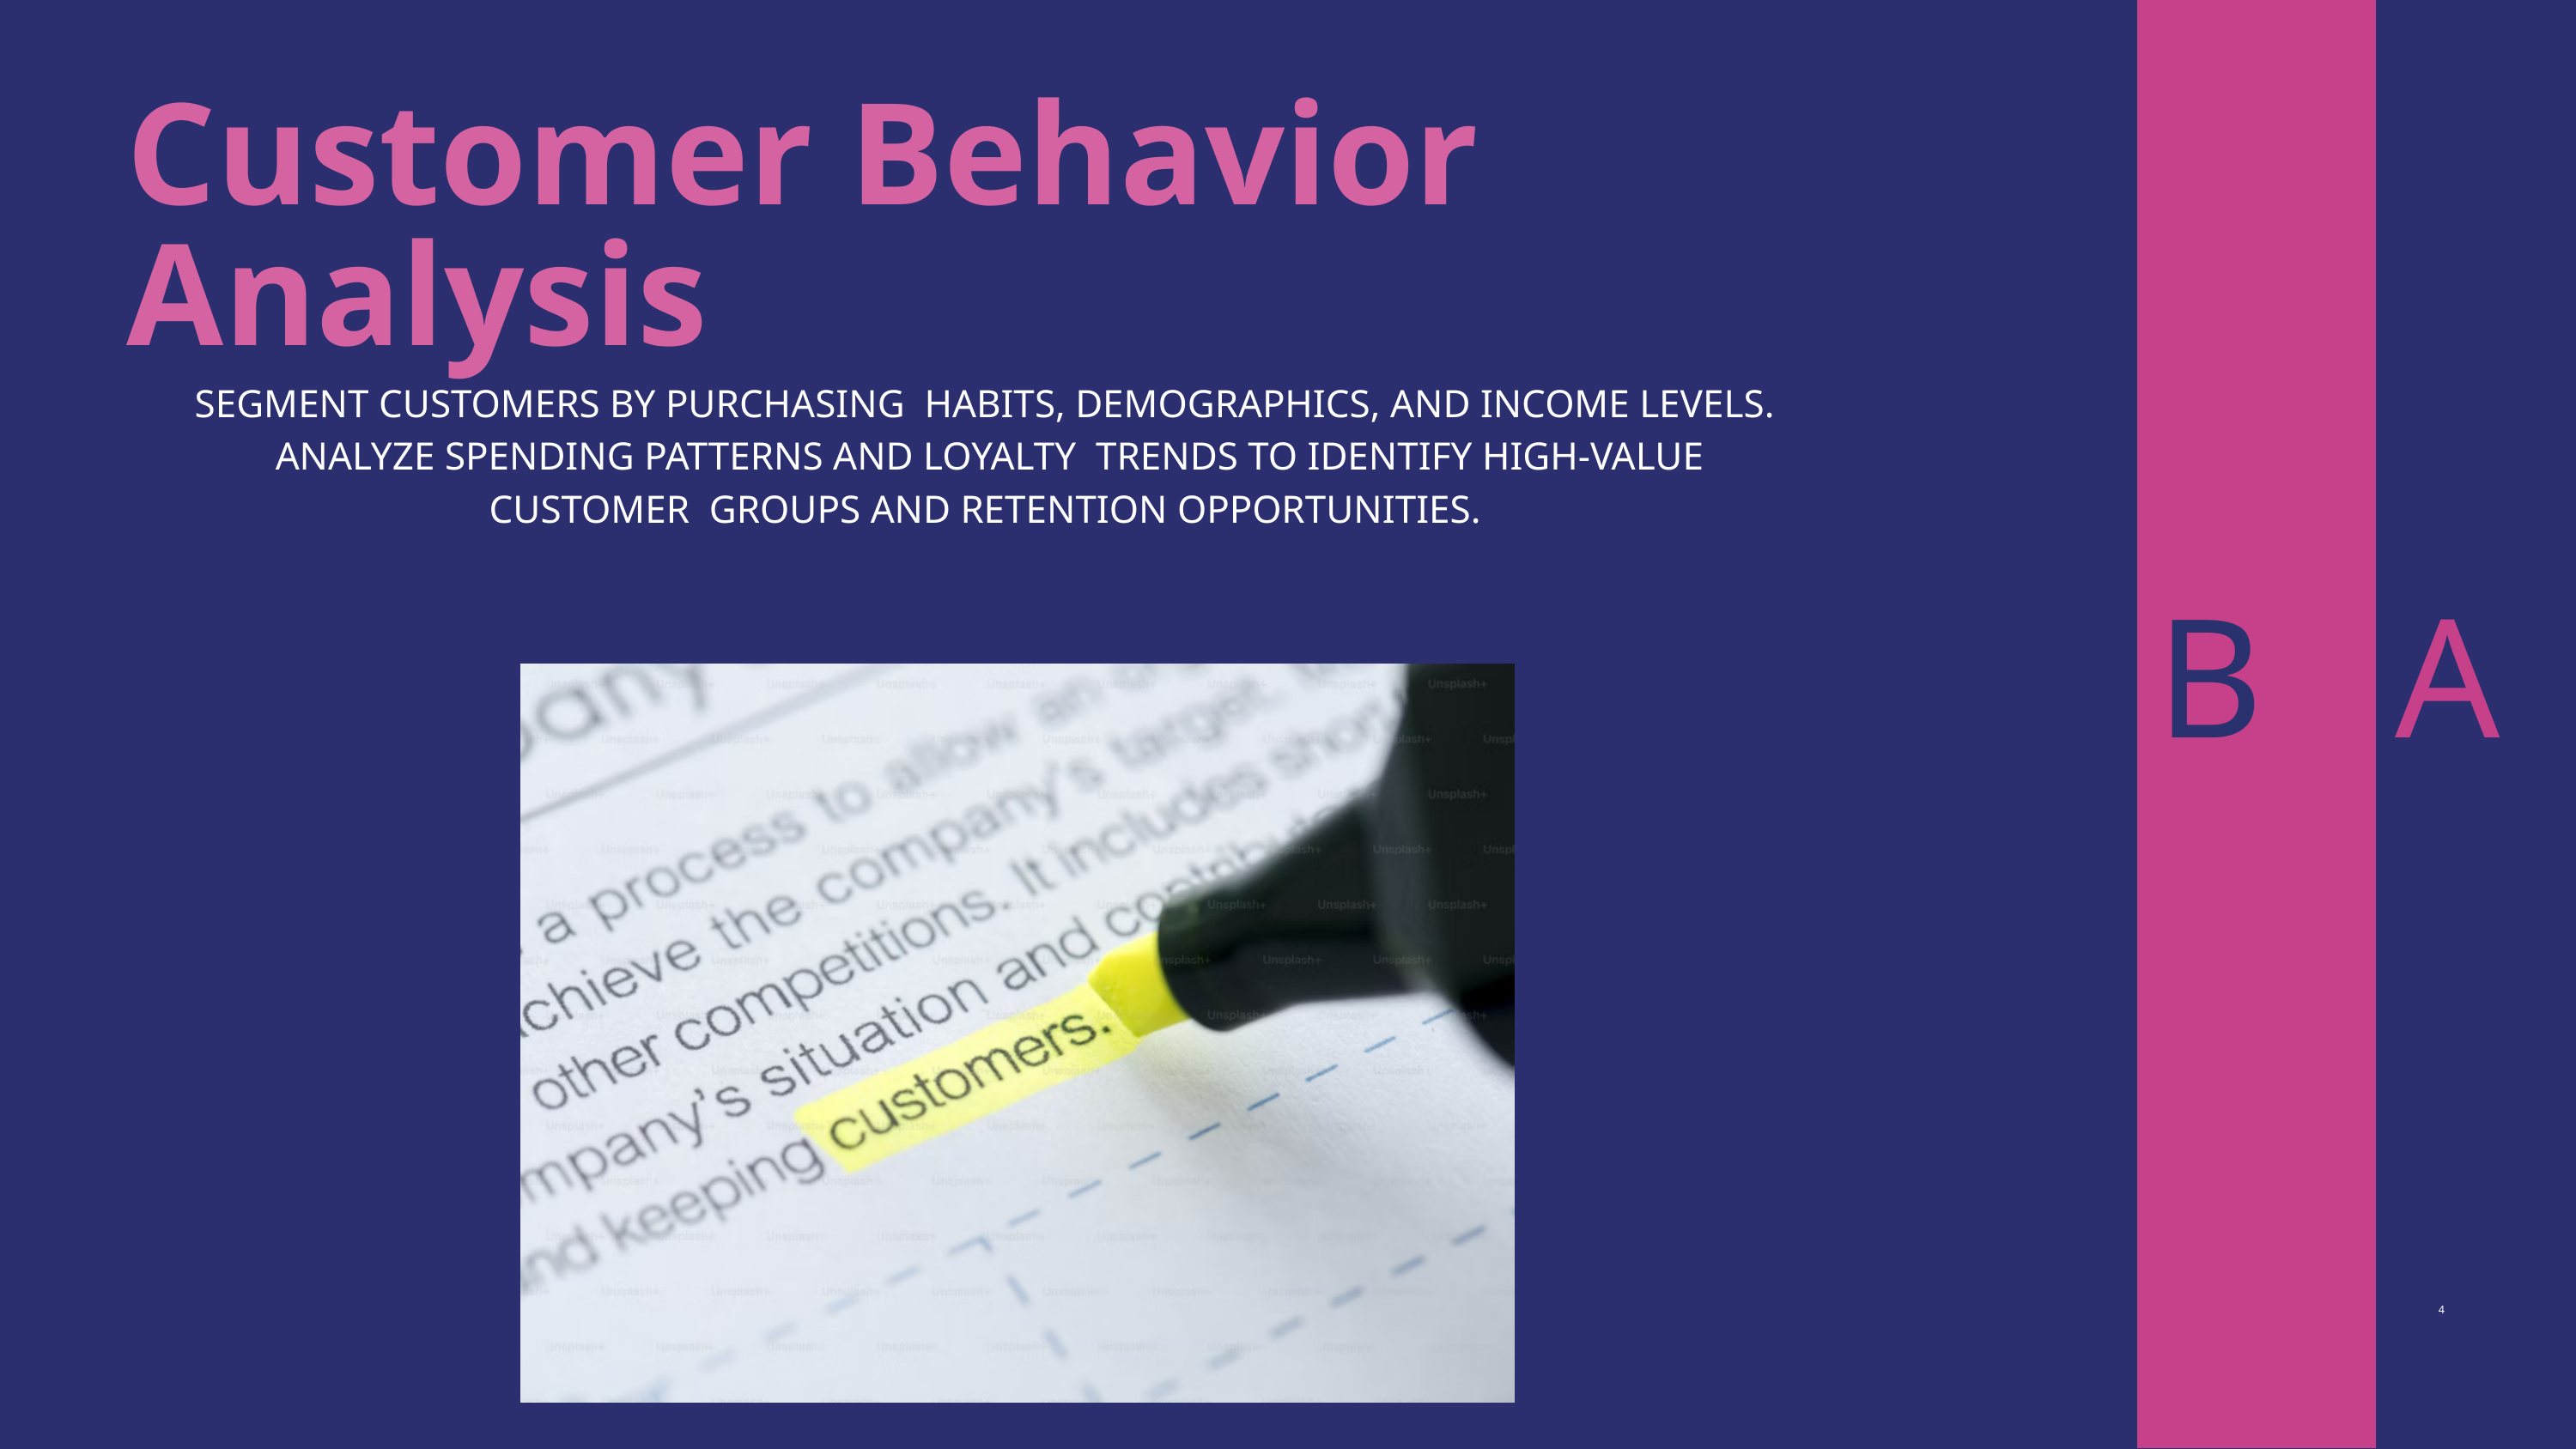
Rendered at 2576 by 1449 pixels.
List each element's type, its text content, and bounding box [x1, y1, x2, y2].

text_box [2138, 0, 2376, 1449]
text_box 4 [2438, 1300, 2445, 1317]
text_box A [2380, 540, 2521, 771]
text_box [0, 0, 2138, 1449]
